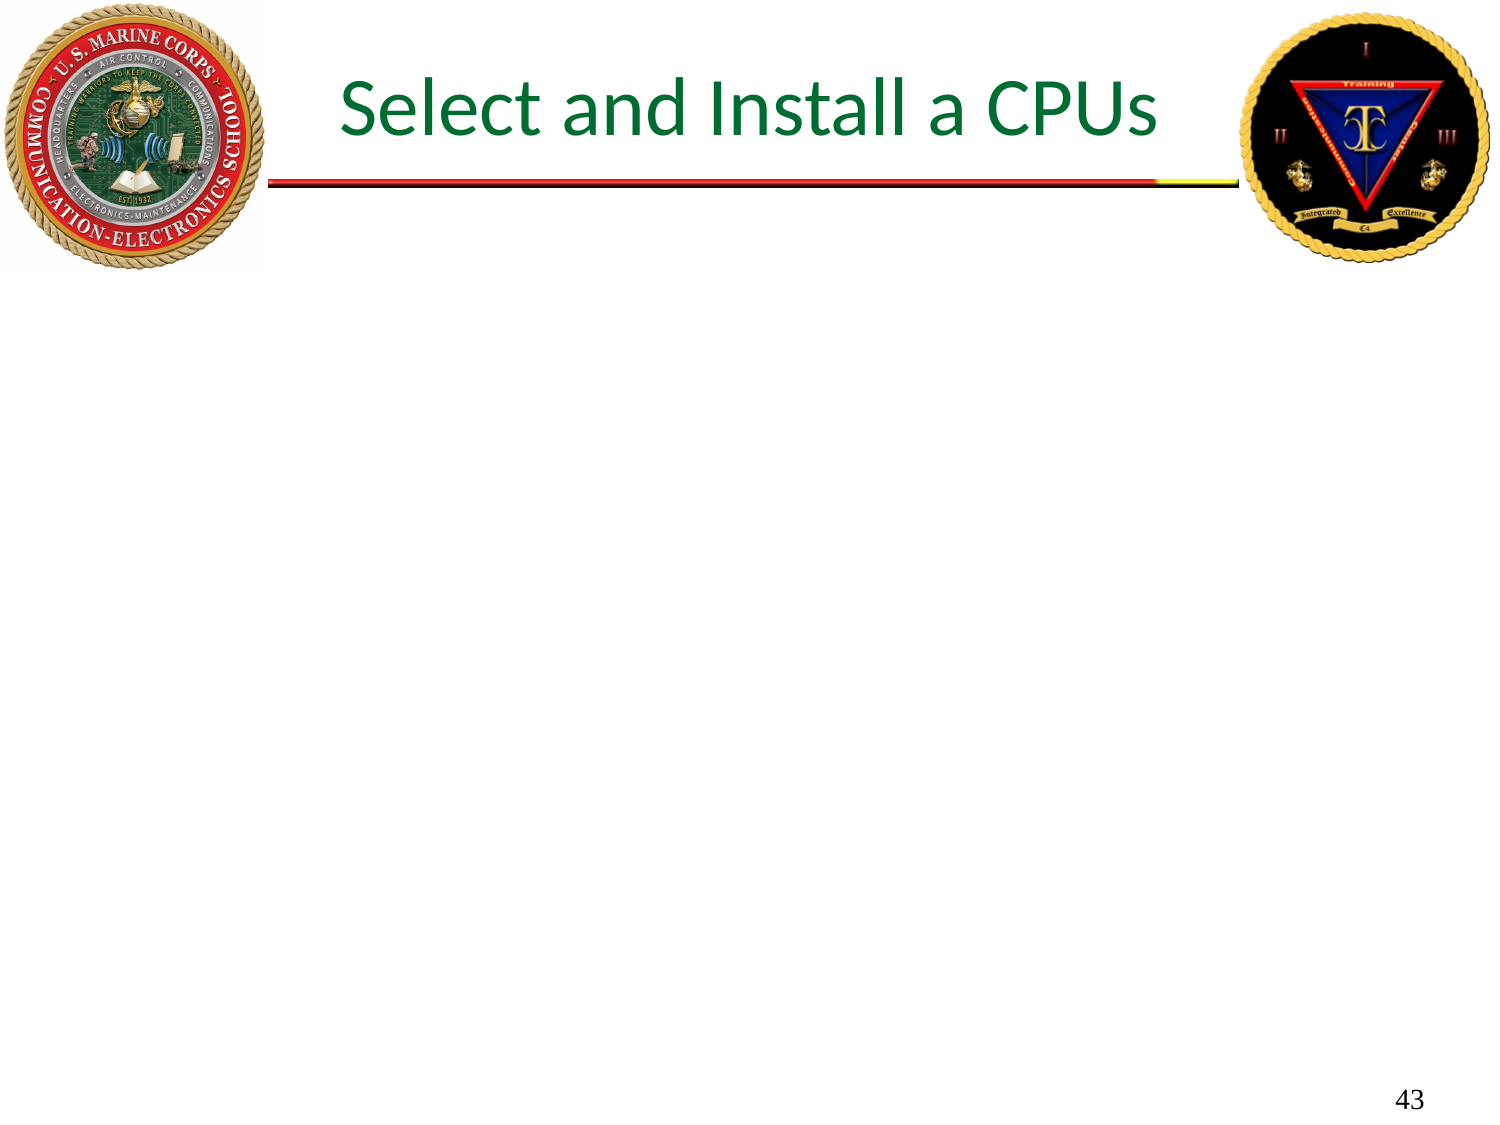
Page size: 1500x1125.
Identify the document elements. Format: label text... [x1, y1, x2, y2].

picture [0, 0, 268, 274]
title Select and Install a CPUs [75, 45, 1425, 233]
picture [1239, 12, 1490, 263]
